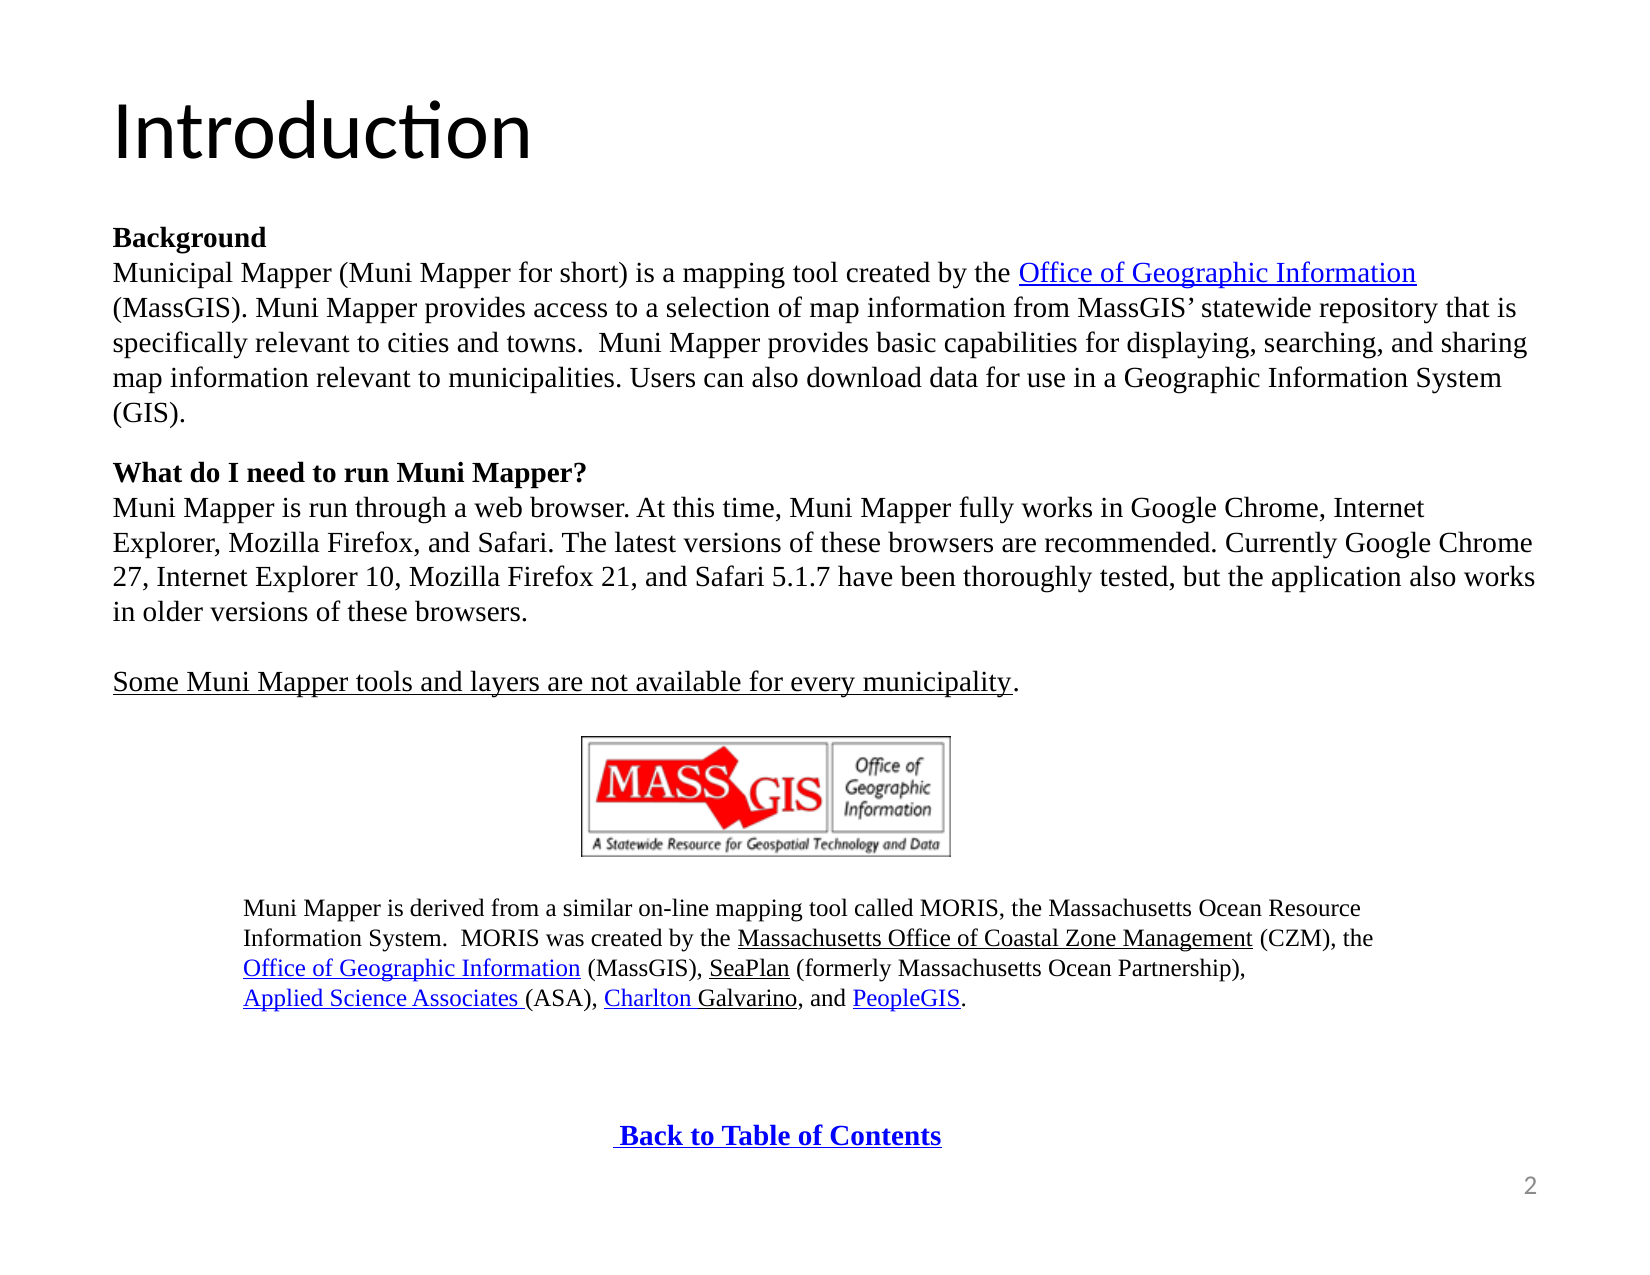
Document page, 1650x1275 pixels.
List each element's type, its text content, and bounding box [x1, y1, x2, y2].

text_box Background Municipal Mapper (Muni Mapper for short) is a mapping tool created by the Office of Geographic Information (MassGIS). Muni Mapper provides access to a selection of map information from MassGIS’ statewide repository that is specifically relevant to cities and towns. Muni Mapper provides basic capabilities for displaying, searching, and sharing map information relevant to municipalities. Users can also download data for use in a Geographic Information System (GIS). What do I need to run Muni Mapper? Muni Mapper is run through a web browser. At this time, Muni Mapper fully works in Google Chrome, Internet Explorer, Mozilla Firefox, and Safari. The latest versions of these browsers are recommended. Currently Google Chrome 27, Internet Explorer 10, Mozilla Firefox 21, and Safari 5.1.7 have been thoroughly tested, but the application also works in older versions of these browsers. Some Muni Mapper tools and layers are not available for every municipality. [0, 218, 1650, 698]
picture [580, 736, 951, 858]
text_box Muni Mapper is derived from a similar on-line mapping tool called MORIS, the Massachusetts Ocean Resource Information System. MORIS was created by the Massachusetts Office of Coastal Zone Management (CZM), the Office of Geographic Information (MassGIS), SeaPlan (formerly Massachusetts Ocean Partnership), Applied Science Associates (ASA), Charlton Galvarino, and PeopleGIS. [130, 891, 1401, 1012]
title Introduction [0, 19, 1650, 218]
text_box Back to Table of Contents [500, 1115, 949, 1186]
